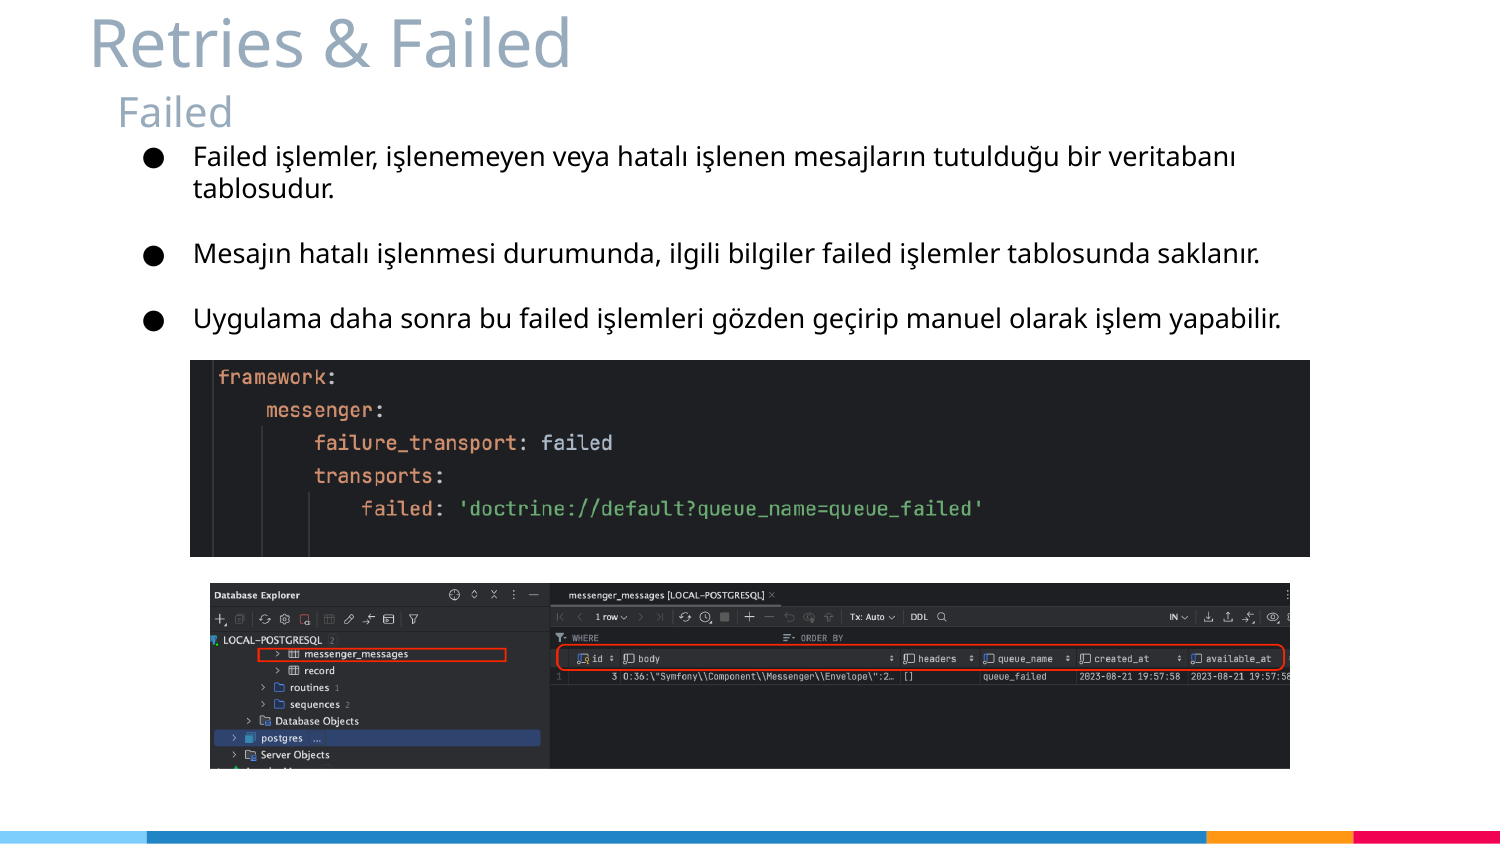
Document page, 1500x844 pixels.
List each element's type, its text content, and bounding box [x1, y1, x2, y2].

text_box Failed işlemler, işlenemeyen veya hatalı işlenen mesajların tutulduğu bir veritabanı tablosudur. Mesajın hatalı işlenmesi durumunda, ilgili bilgiler failed işlemler tablosunda saklanır. Uygulama daha sonra bu failed işlemleri gözden geçirip manuel olarak işlem yapabilir. [102, 124, 1365, 382]
text_box Failed [102, 71, 1481, 165]
picture [209, 583, 1291, 769]
title Retries & Failed [73, 3, 1137, 97]
picture [190, 360, 1310, 557]
